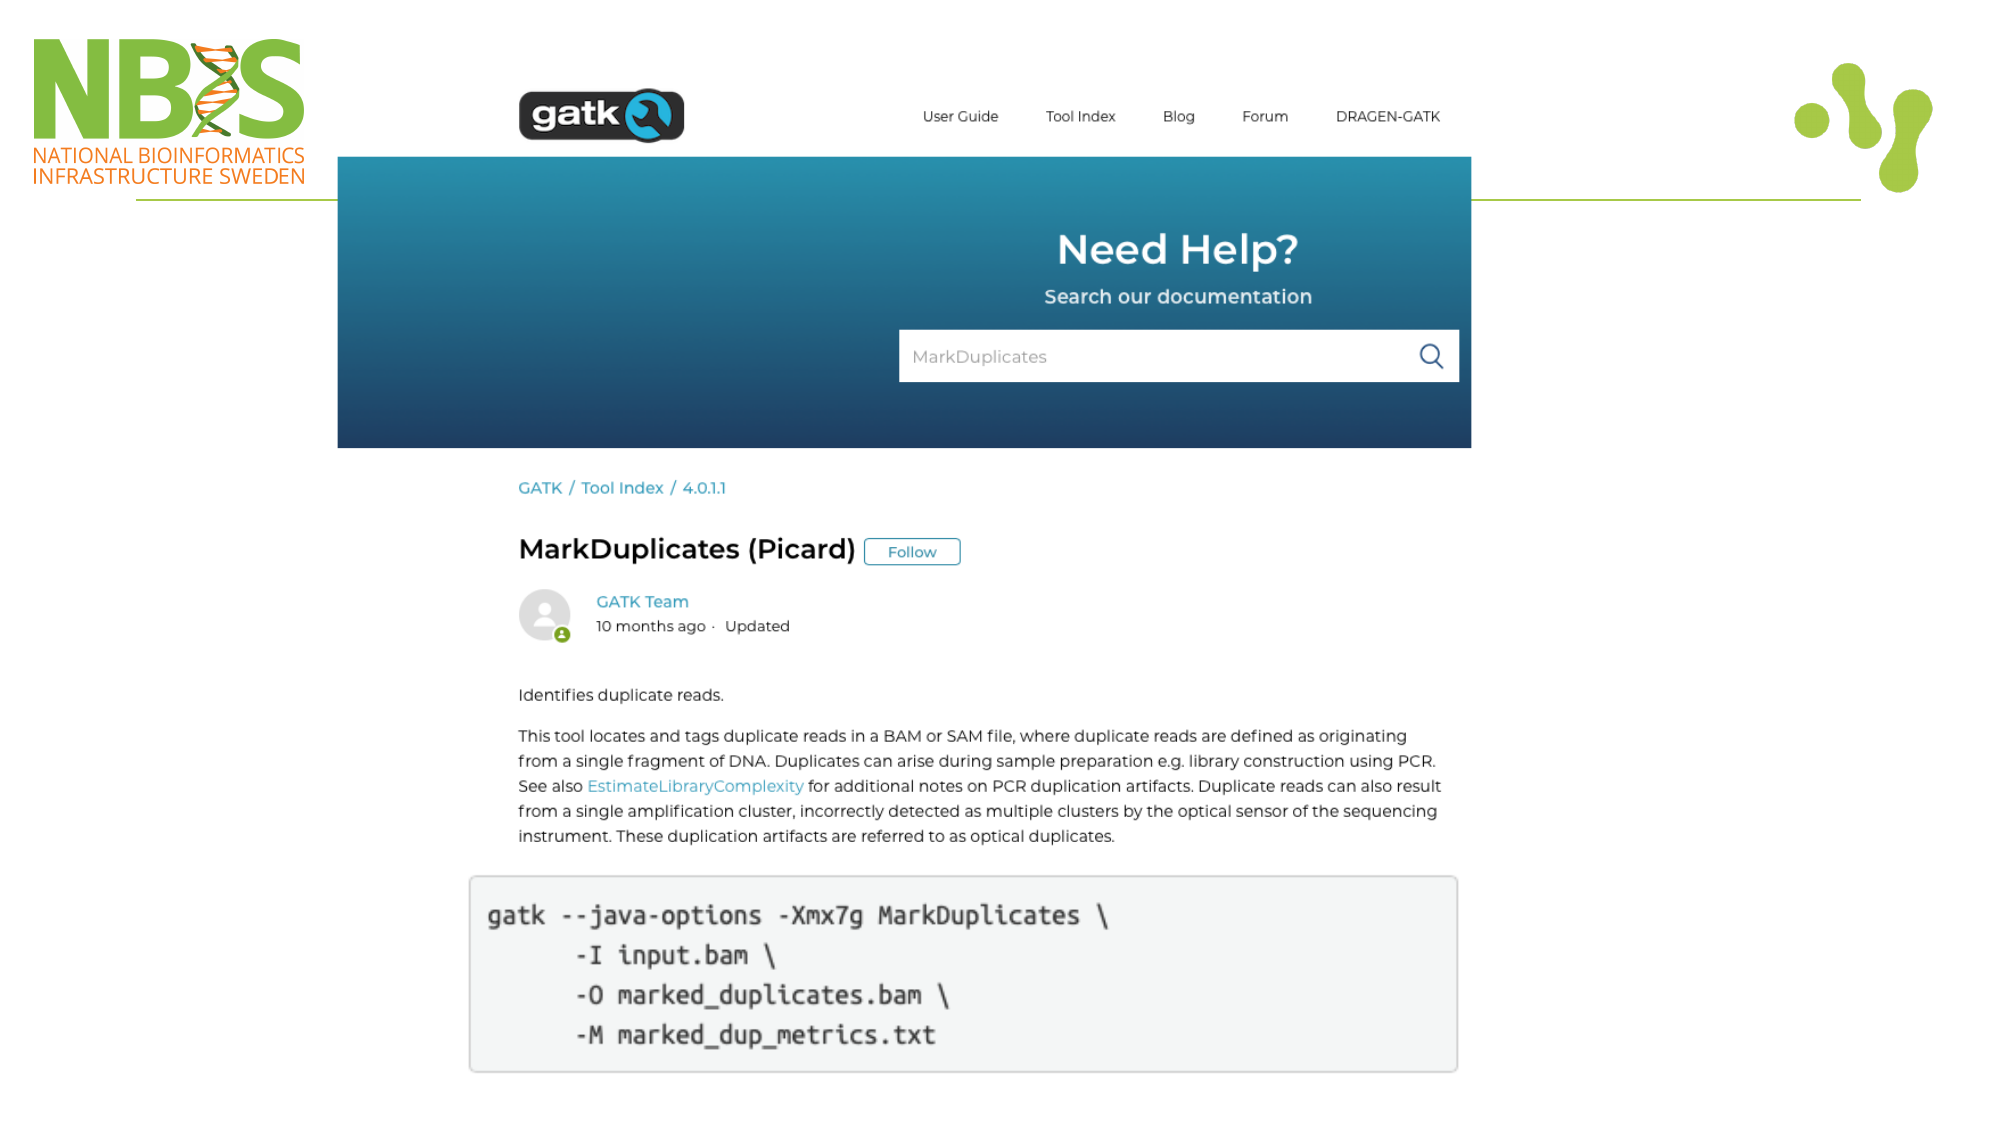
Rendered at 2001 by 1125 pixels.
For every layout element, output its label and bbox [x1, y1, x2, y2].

picture [34, 39, 304, 184]
picture [1790, 59, 1935, 196]
picture [337, 76, 1482, 1095]
